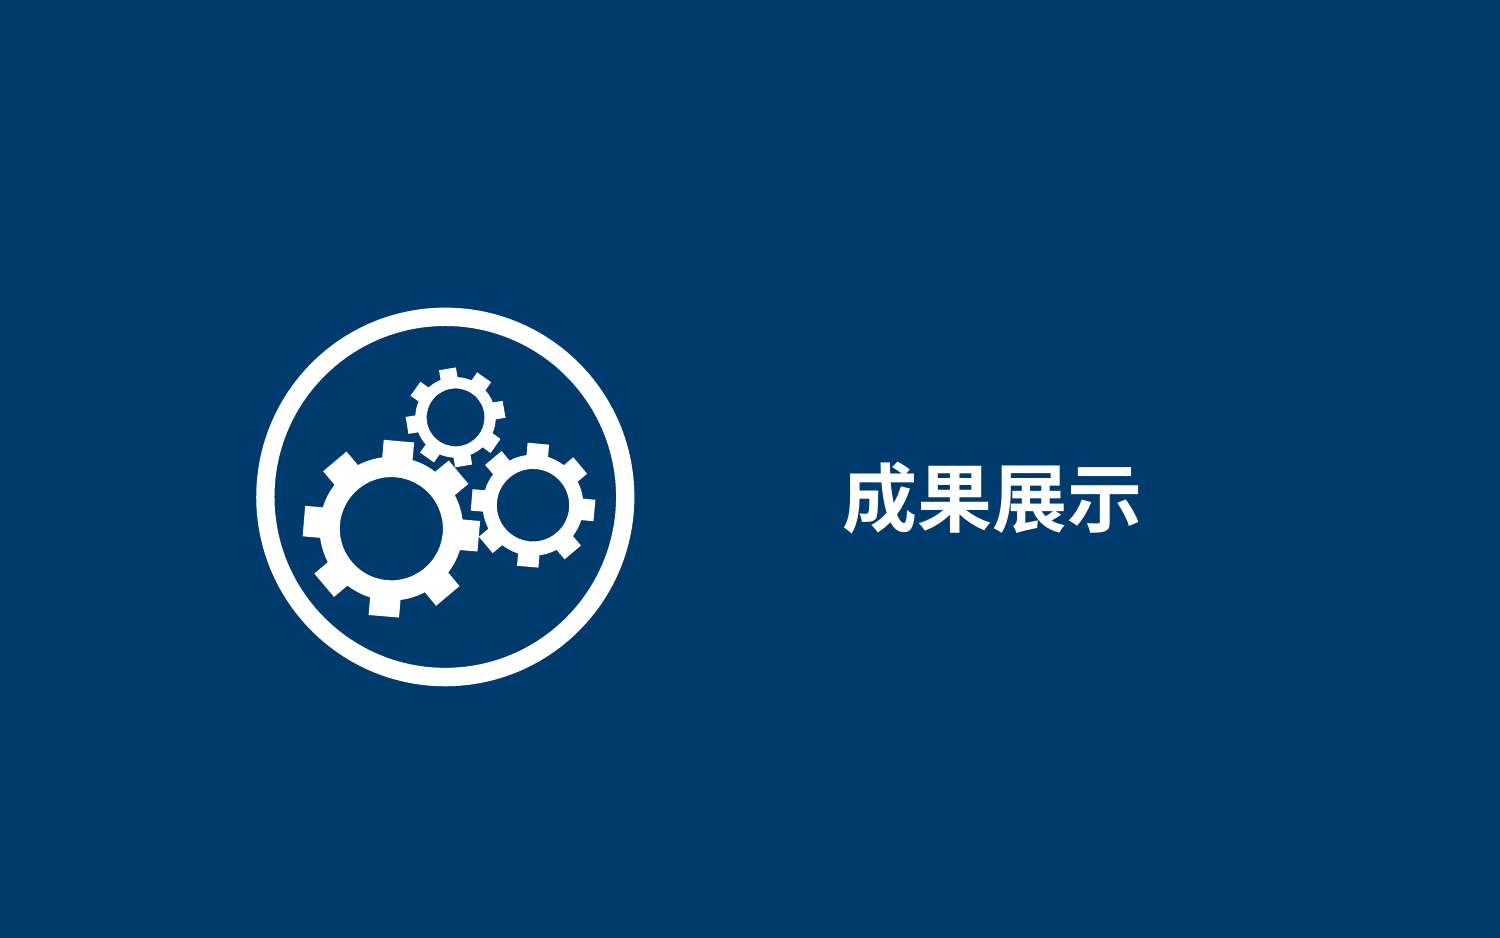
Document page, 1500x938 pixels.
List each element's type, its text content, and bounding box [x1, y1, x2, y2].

text_box [256, 307, 635, 687]
text_box 成果展示 [828, 444, 1158, 549]
